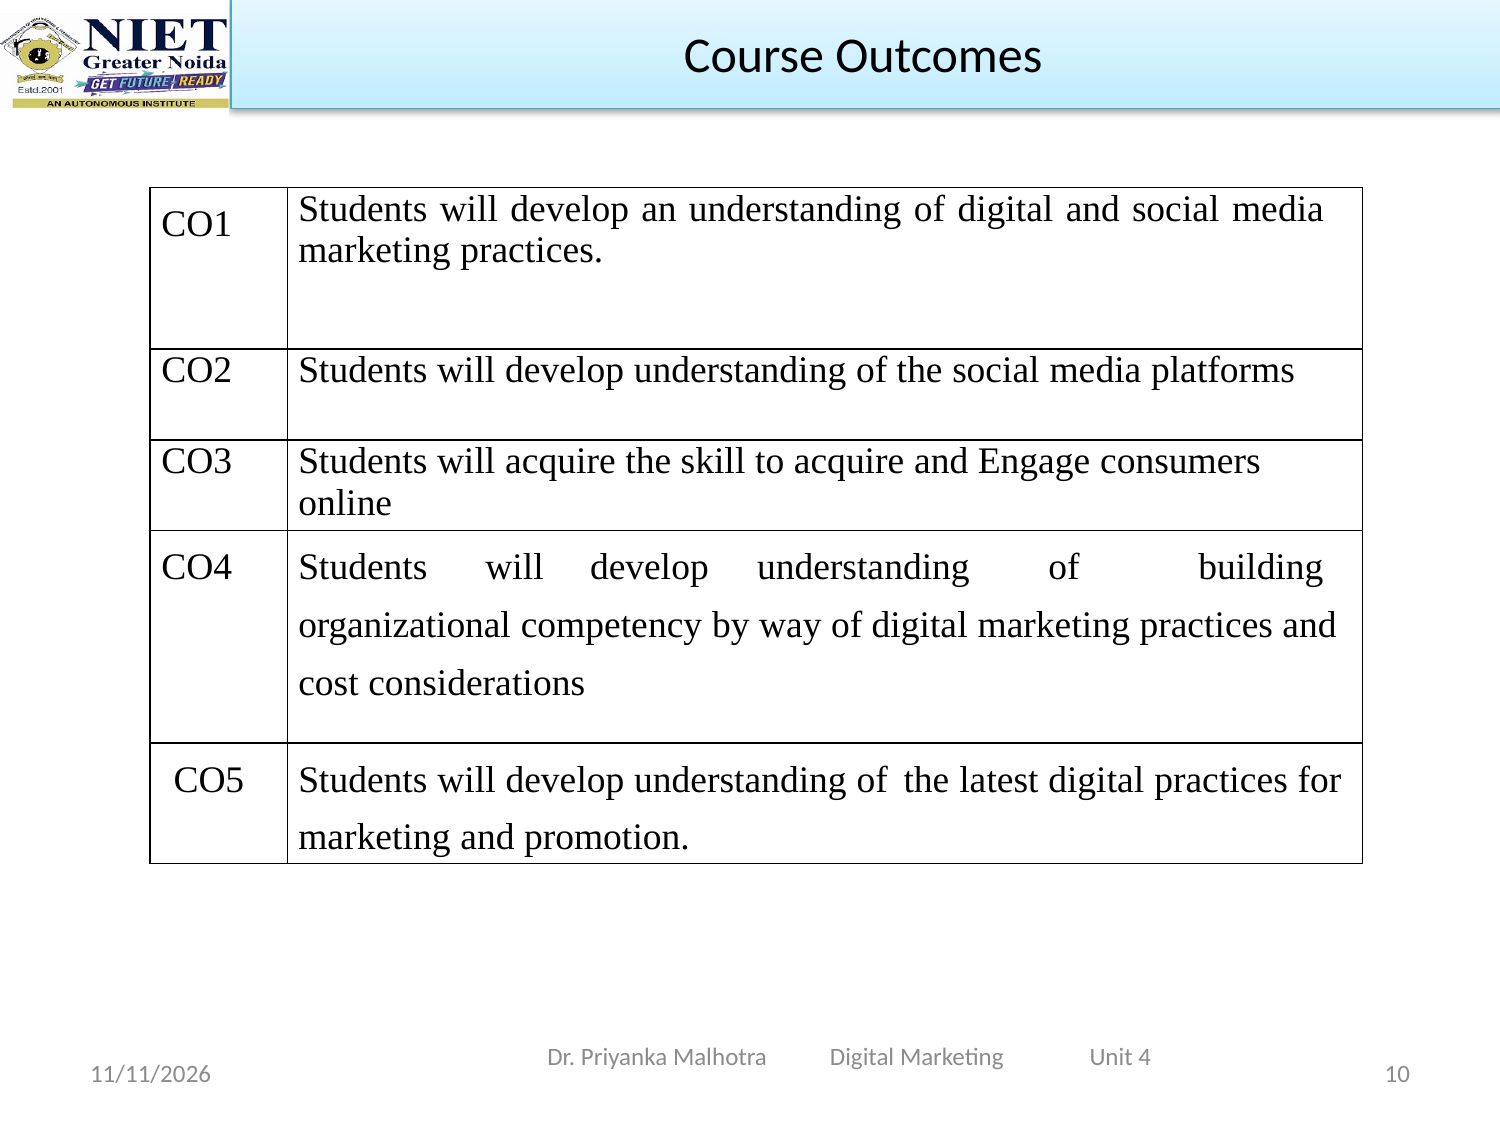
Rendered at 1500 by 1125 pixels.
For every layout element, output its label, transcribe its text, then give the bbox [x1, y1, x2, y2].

table_cell Students will acquire the skill to acquire and Engage consumers online [288, 441, 1362, 530]
table_cell CO3 [151, 441, 287, 530]
picture [0, 0, 238, 135]
slide_number 10 [1074, 1042, 1425, 1103]
slide_number 28-May-24 [75, 1042, 425, 1103]
table_cell CO4 [151, 531, 287, 742]
footer Dr. Priyanka Malhotra Digital Marketing Unit 4 [462, 1025, 1238, 1085]
table_cell CO5 [151, 744, 287, 863]
table_cell Students will develop understanding of building organizational competency by way of digital marketing practices and cost considerations [288, 531, 1362, 742]
table_cell Students will develop understanding of the latest digital practices for marketing and promotion. [288, 744, 1362, 863]
table_header CO1 [151, 188, 287, 348]
table_header Students will develop an understanding of digital and social media marketing practices. [288, 188, 1362, 348]
text_box Course Outcomes [238, 0, 1500, 109]
table_cell Students will develop understanding of the social media platforms [288, 350, 1362, 439]
table_cell CO2 [151, 350, 287, 439]
